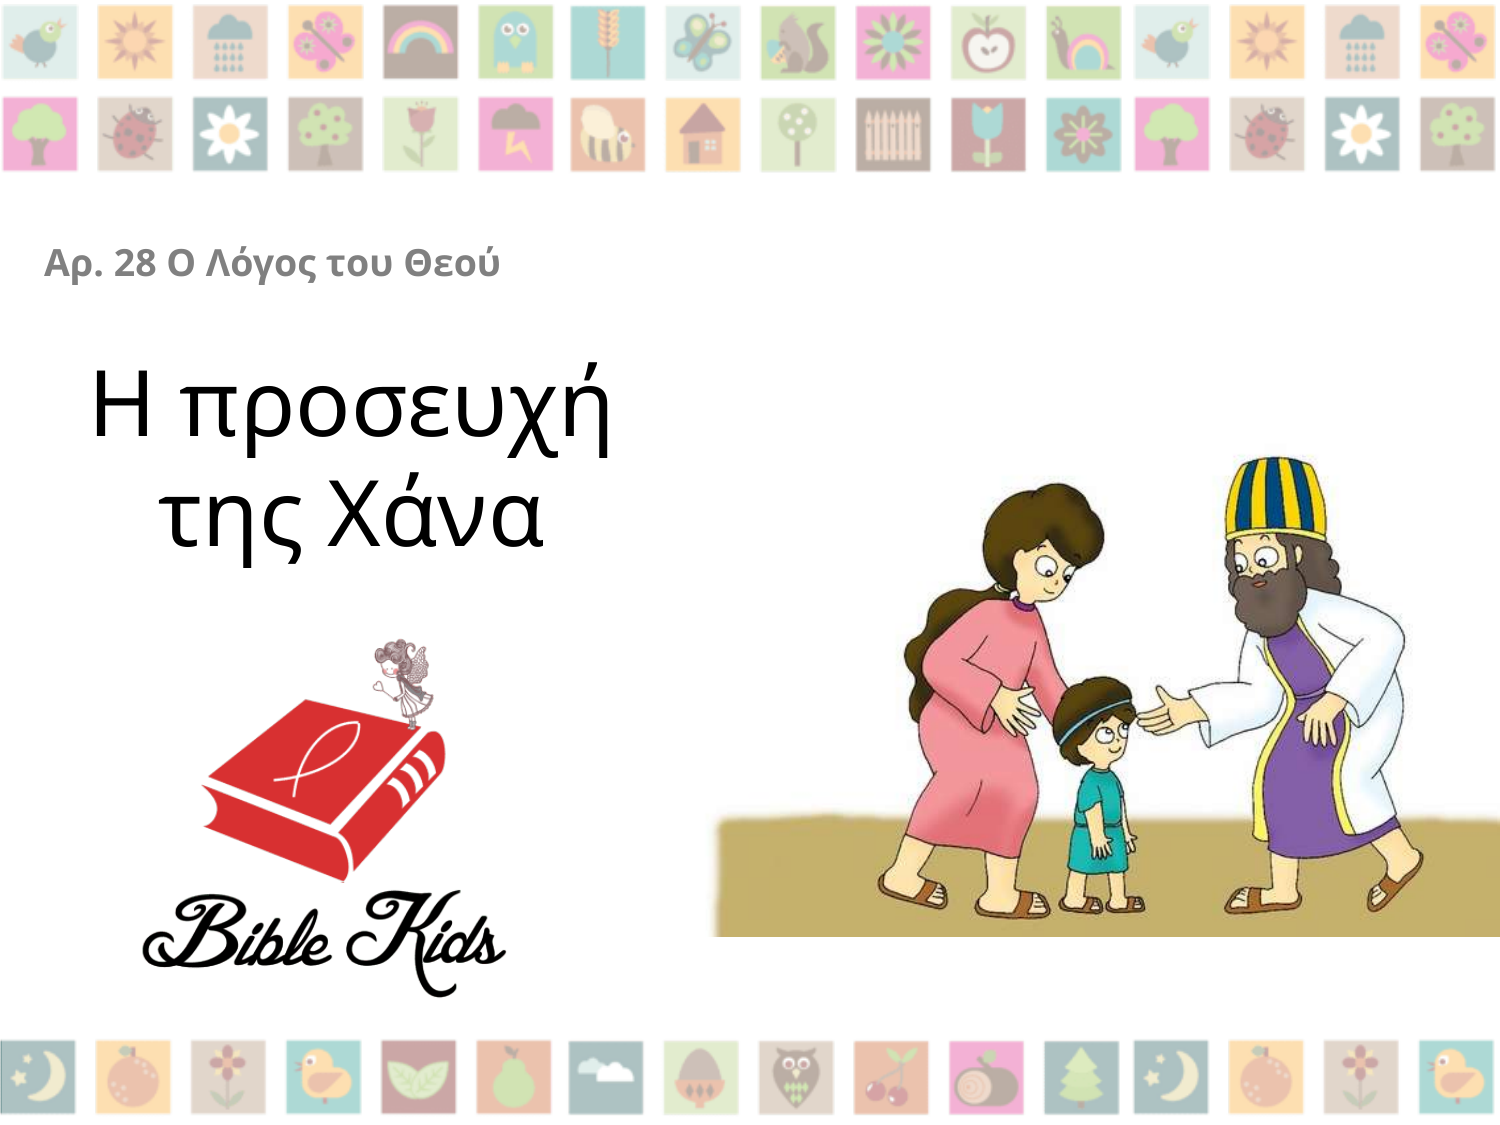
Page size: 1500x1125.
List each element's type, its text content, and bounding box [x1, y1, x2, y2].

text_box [0, 3, 1500, 181]
picture [117, 600, 544, 1027]
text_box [0, 1028, 1500, 1118]
text_box Η προσευχή της Χάνα [29, 336, 638, 572]
picture [643, 328, 1500, 937]
text_box Αρ. 28 Ο Λόγος του Θεού [29, 231, 543, 292]
